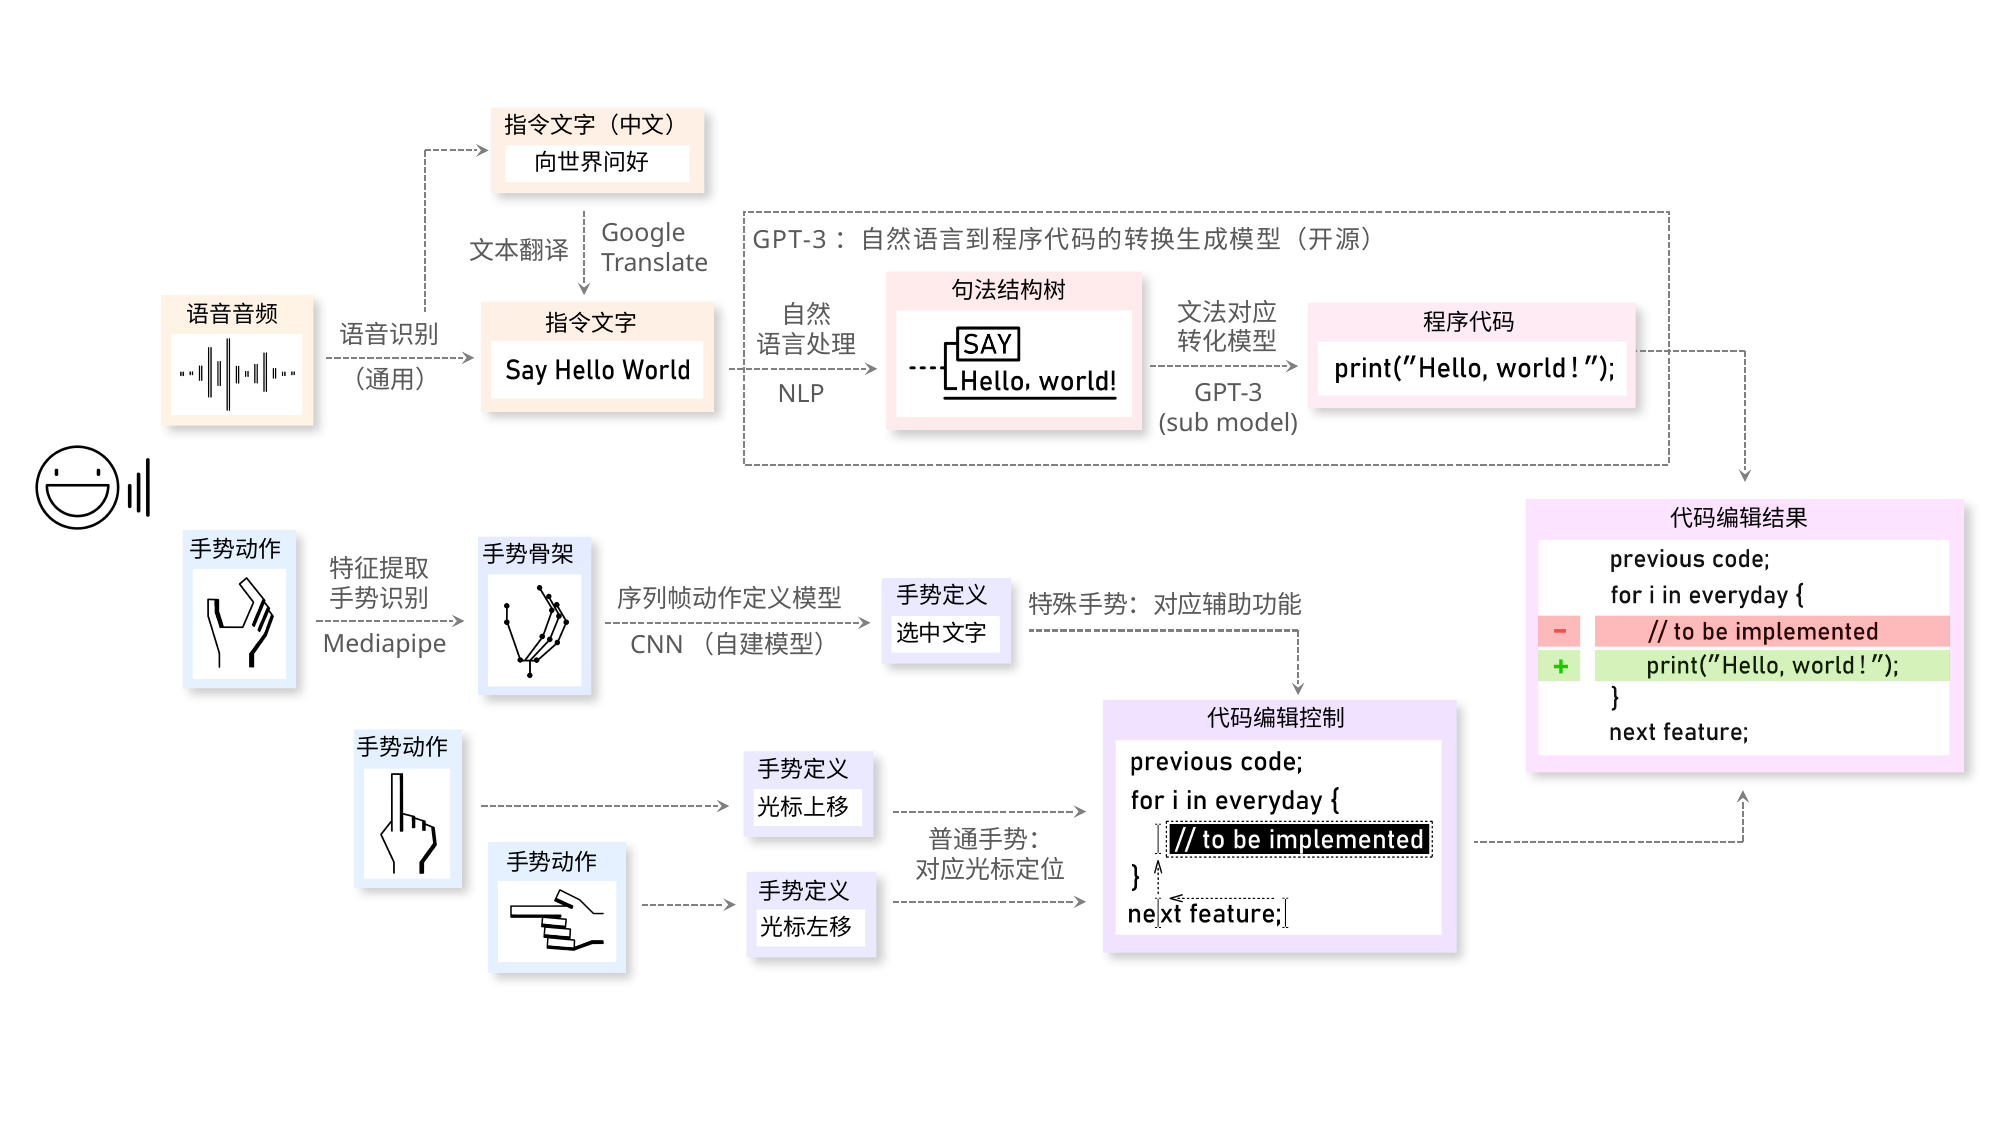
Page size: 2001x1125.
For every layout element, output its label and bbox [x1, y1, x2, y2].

text_box [35, 103, 1965, 973]
